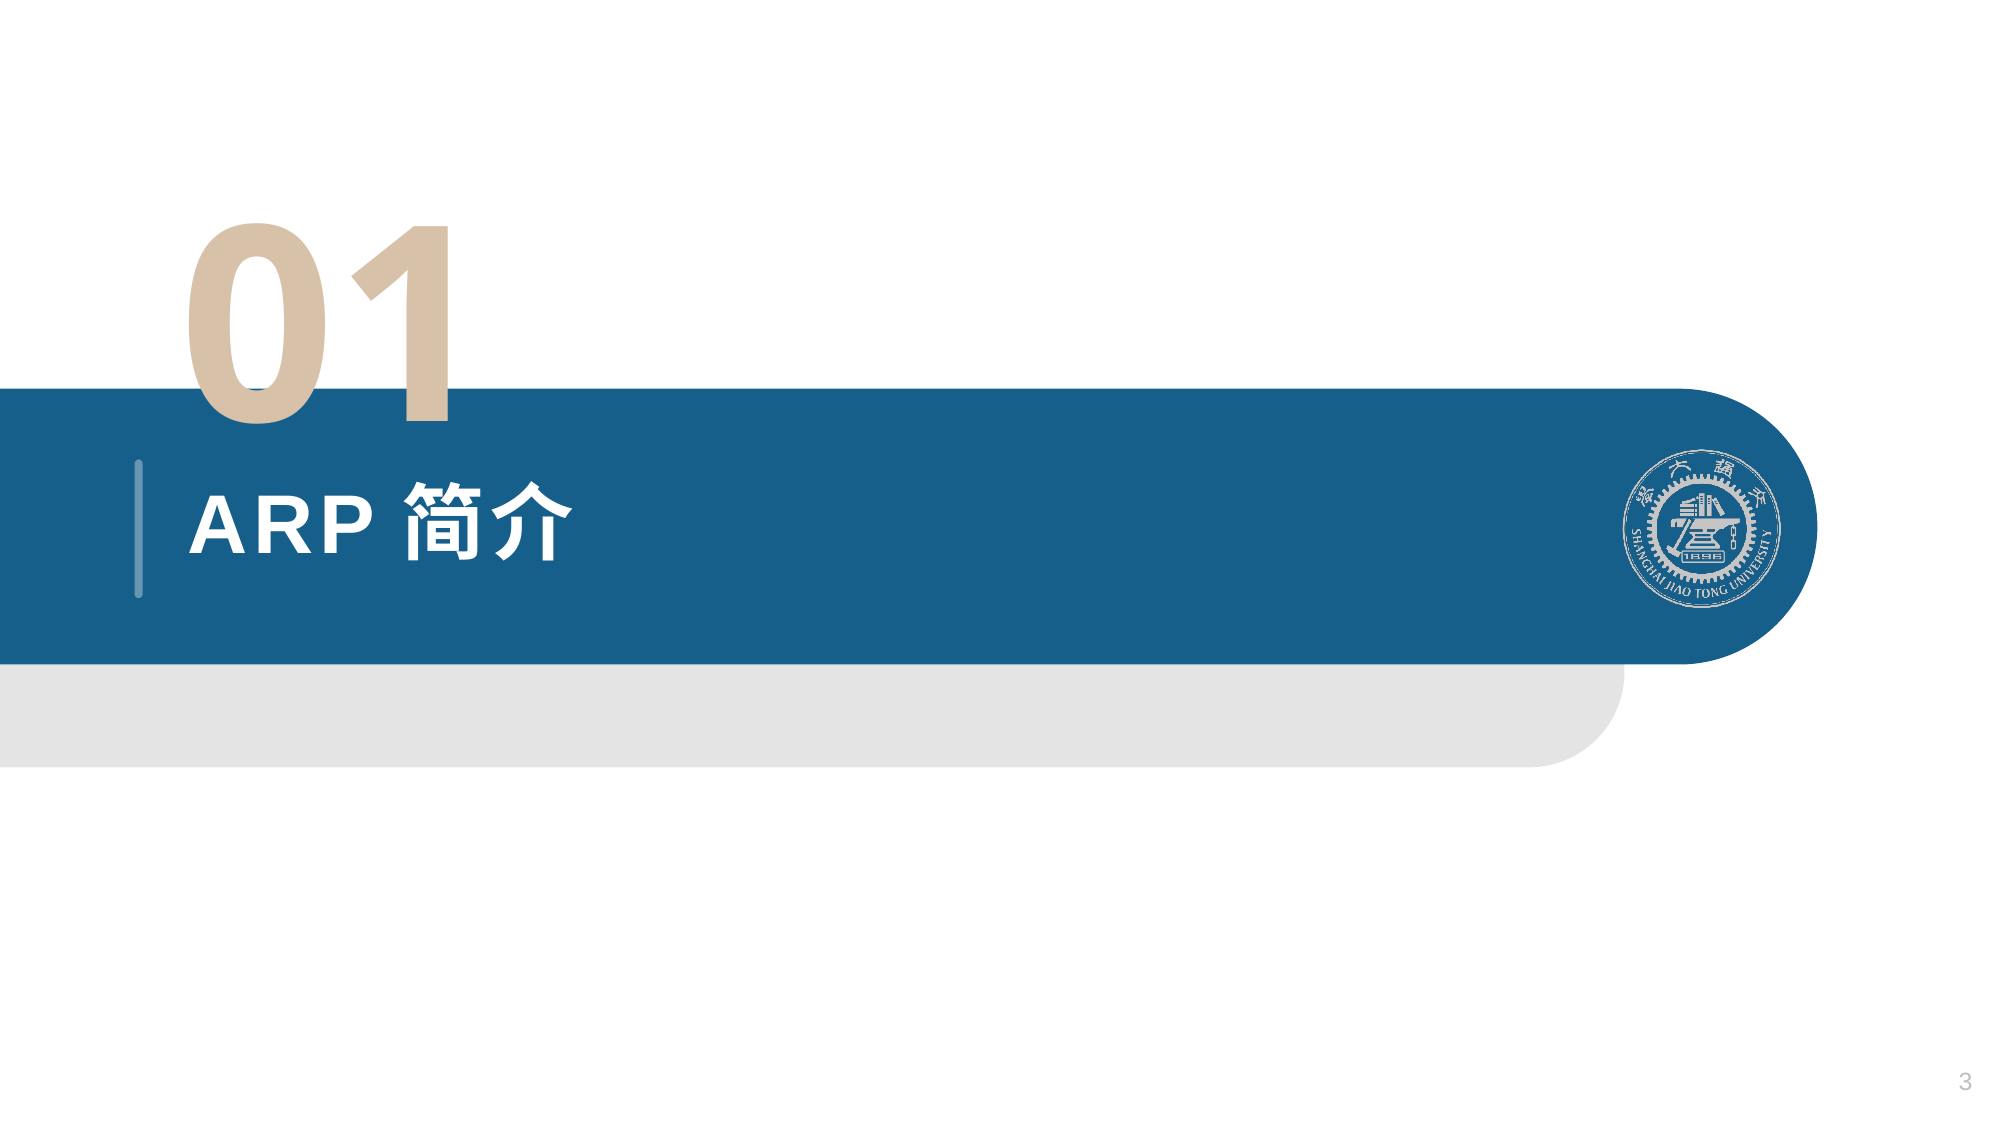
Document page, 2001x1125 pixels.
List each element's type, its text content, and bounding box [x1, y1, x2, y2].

text_box [133, 488, 144, 601]
slide_number 3 [1817, 1052, 1988, 1109]
title ARP简介 [172, 467, 1858, 587]
text_box 01 [56, 141, 616, 488]
